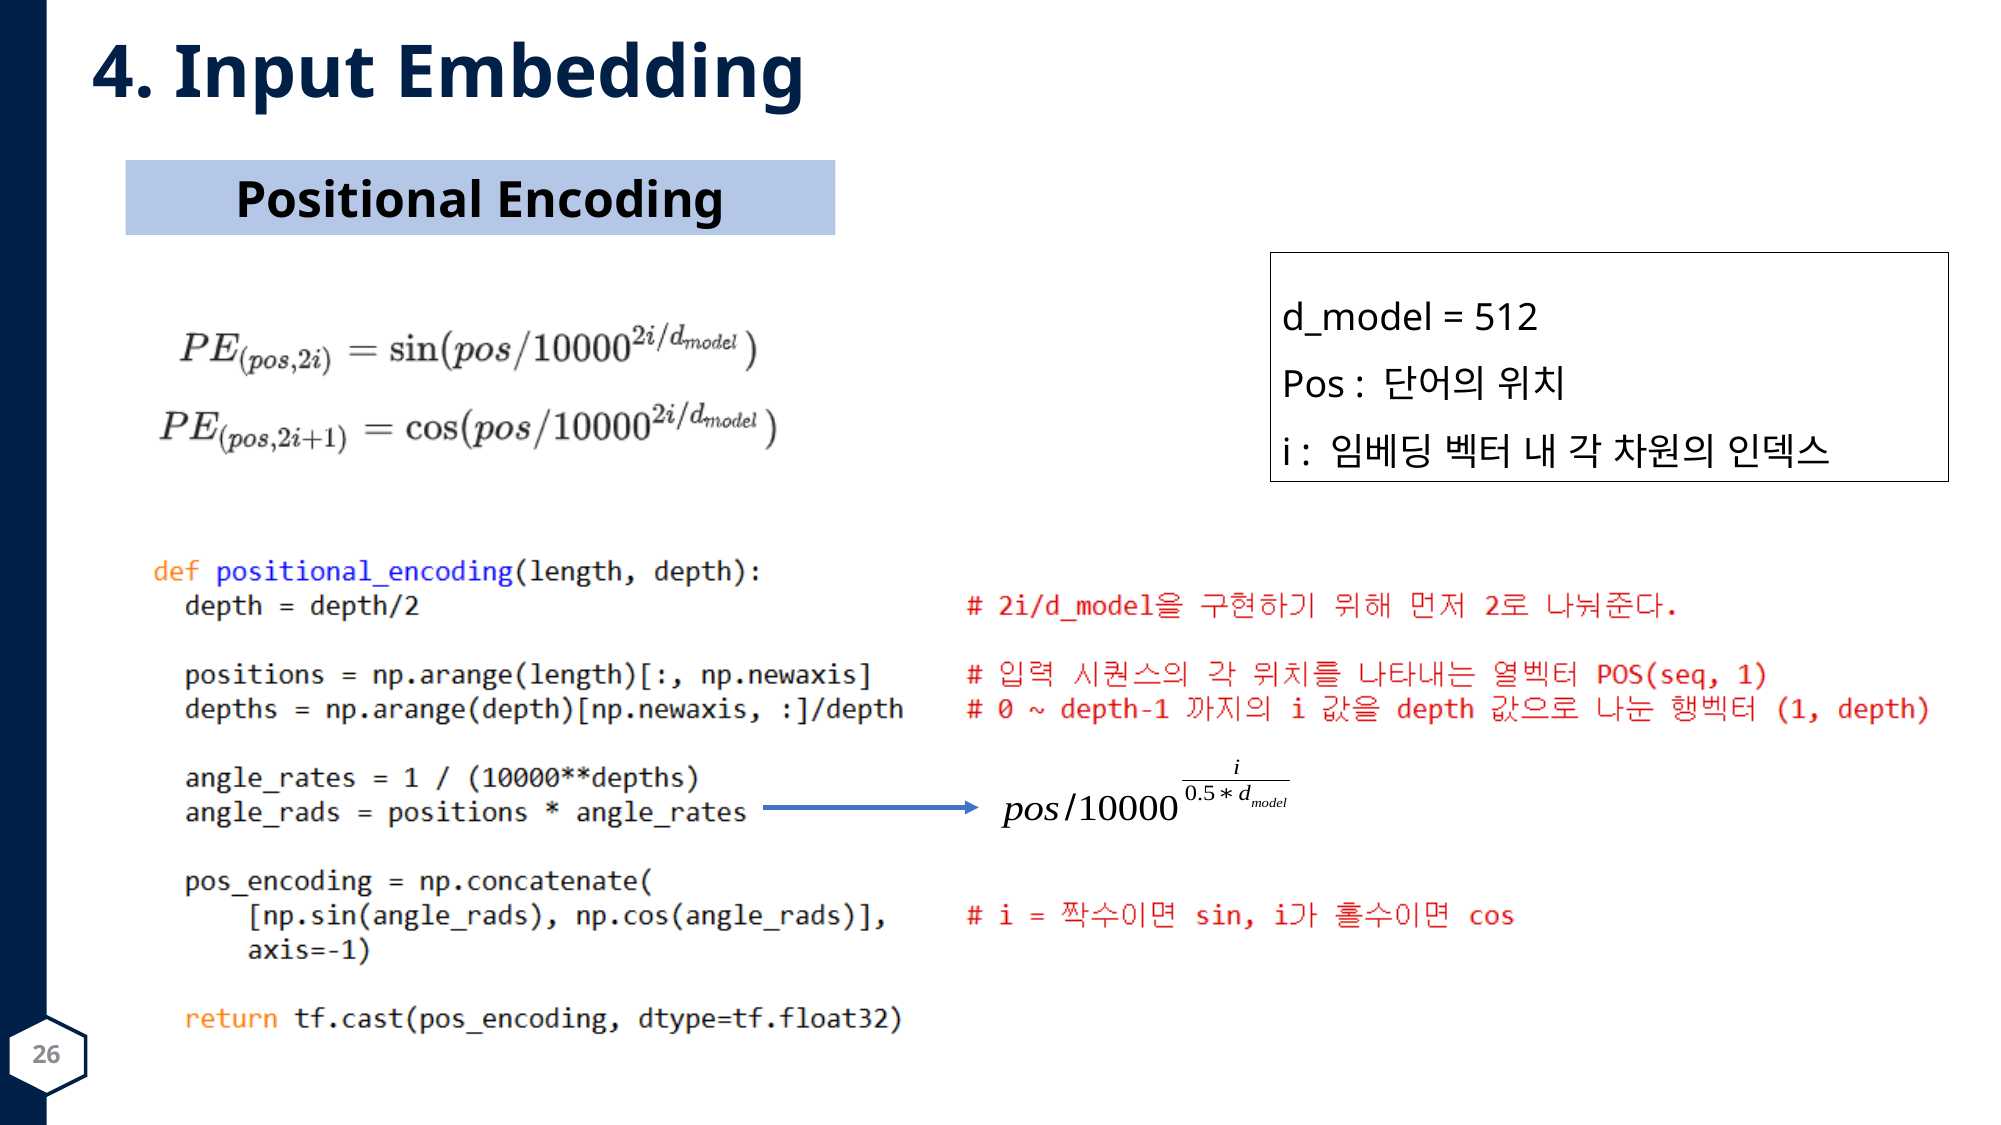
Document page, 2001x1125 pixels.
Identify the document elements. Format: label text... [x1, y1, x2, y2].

slide_number 26 [15, 1024, 78, 1088]
picture [149, 315, 797, 472]
picture [149, 551, 1949, 1056]
text_box d_model = 512 Pos : 단어의 위치 i : 임베딩 벡터 내 각 차원의 인덱스 [1270, 252, 1949, 482]
text_box Positional Encoding [125, 160, 836, 235]
title 4. Input Embedding [77, 0, 1803, 183]
